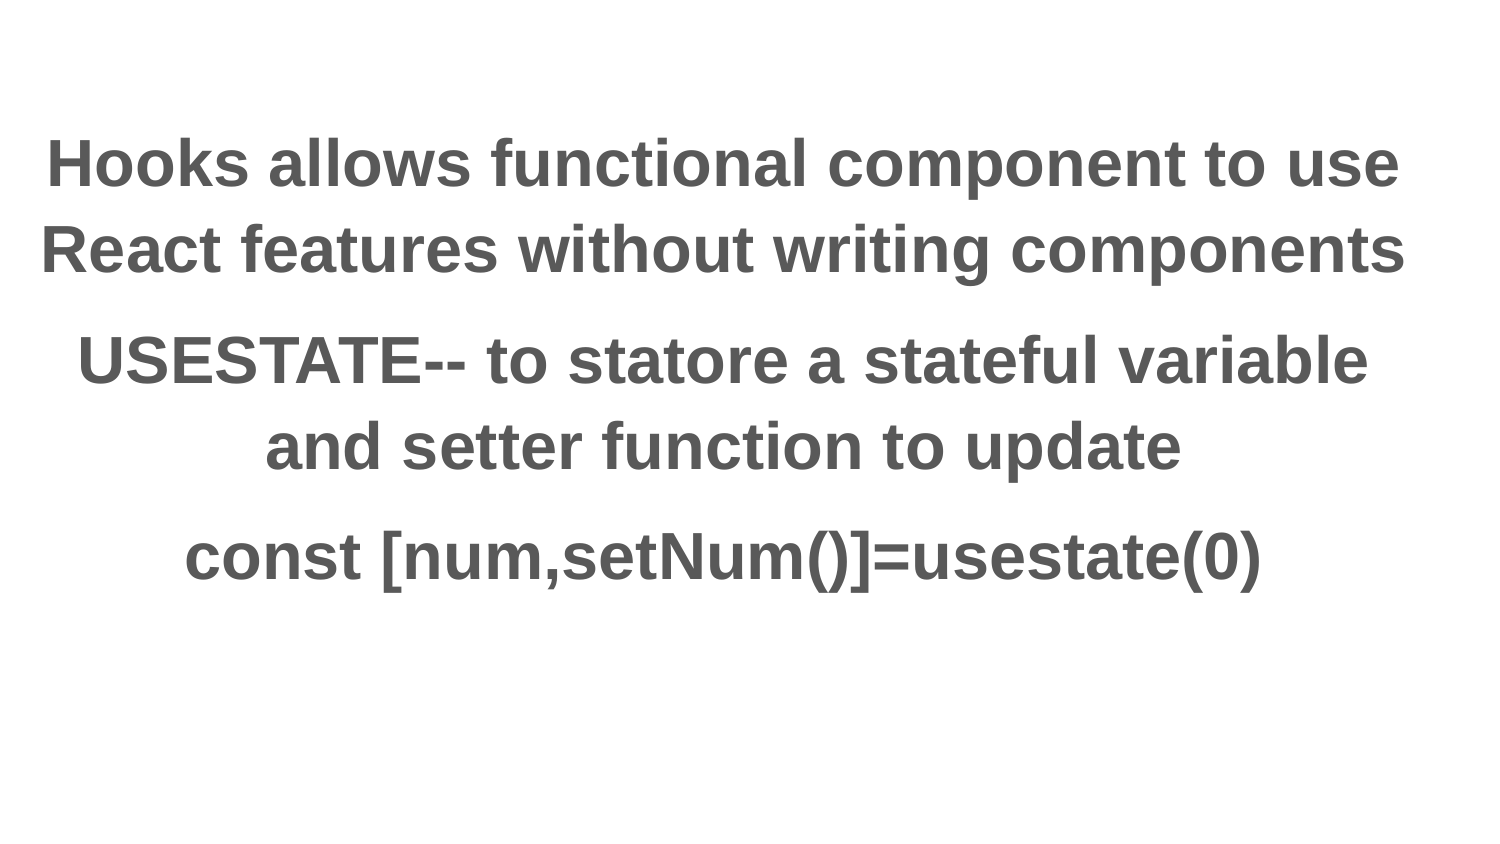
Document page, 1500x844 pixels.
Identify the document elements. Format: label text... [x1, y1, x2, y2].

list Hooks allows functional component to use React features without writing components USESTATE-- to statore a stateful variable and setter function to update const [num,setNum()]=usestate(0) [0, 0, 1449, 750]
